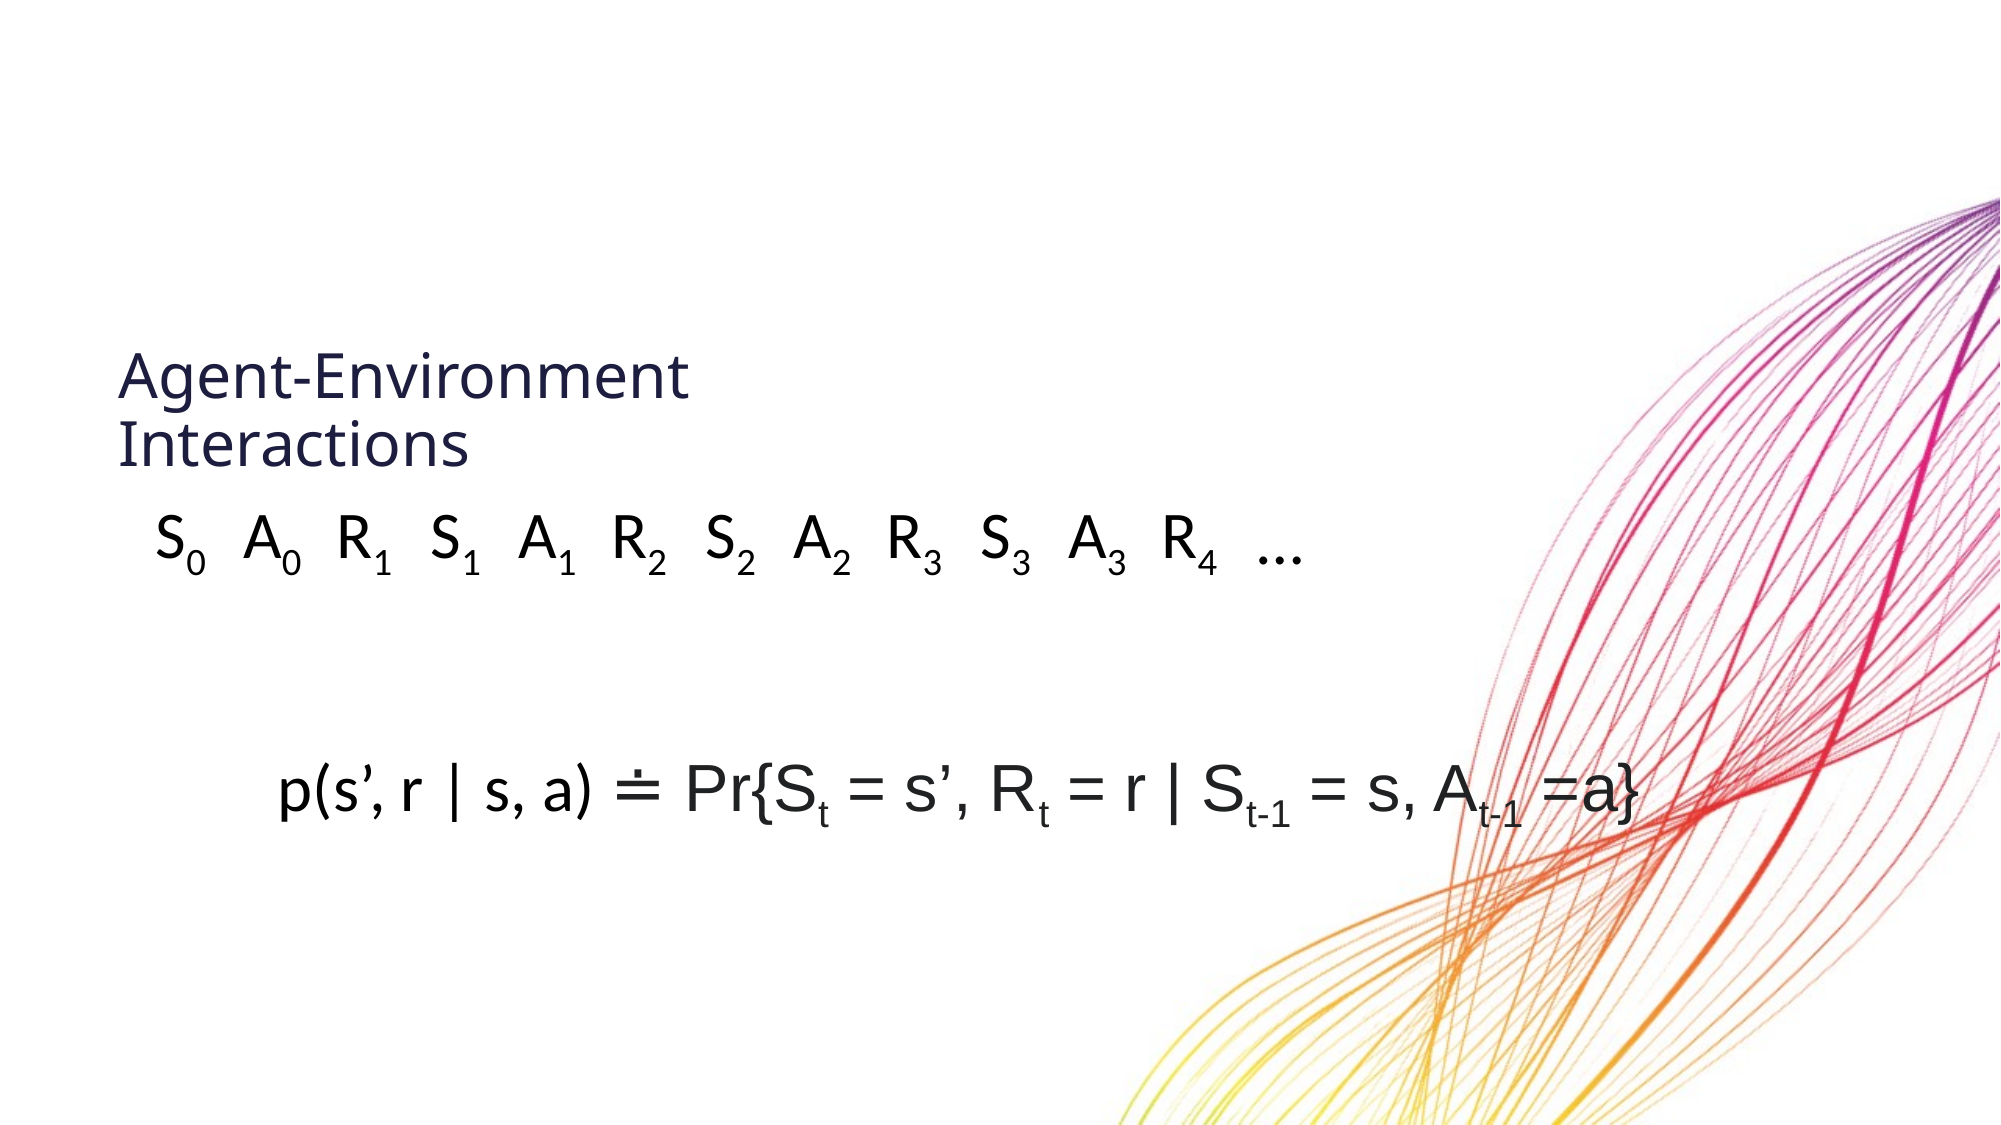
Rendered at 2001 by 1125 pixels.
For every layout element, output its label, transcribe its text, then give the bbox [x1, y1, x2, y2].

text_box R3 [867, 494, 959, 581]
text_box A0 [226, 494, 317, 581]
text_box S3 [959, 494, 1051, 581]
text_box R4 [1142, 494, 1234, 581]
text_box A1 [501, 494, 592, 581]
text_box A2 [776, 494, 867, 581]
text_box A3 [1051, 494, 1142, 581]
list Agent-Environment Interactions [118, 344, 1019, 413]
text_box R2 [592, 494, 684, 581]
text_box S0 [134, 494, 226, 581]
text_box S2 [684, 494, 776, 581]
text_box … [1234, 494, 1328, 581]
text_box S1 [409, 494, 501, 581]
text_box p(s’, r | s, a) ≐ Pr{St = s’, Rt = r | St-1 = s, At-1 =a} [244, 714, 1674, 866]
picture [0, 0, 2000, 1125]
text_box R1 [317, 494, 409, 581]
